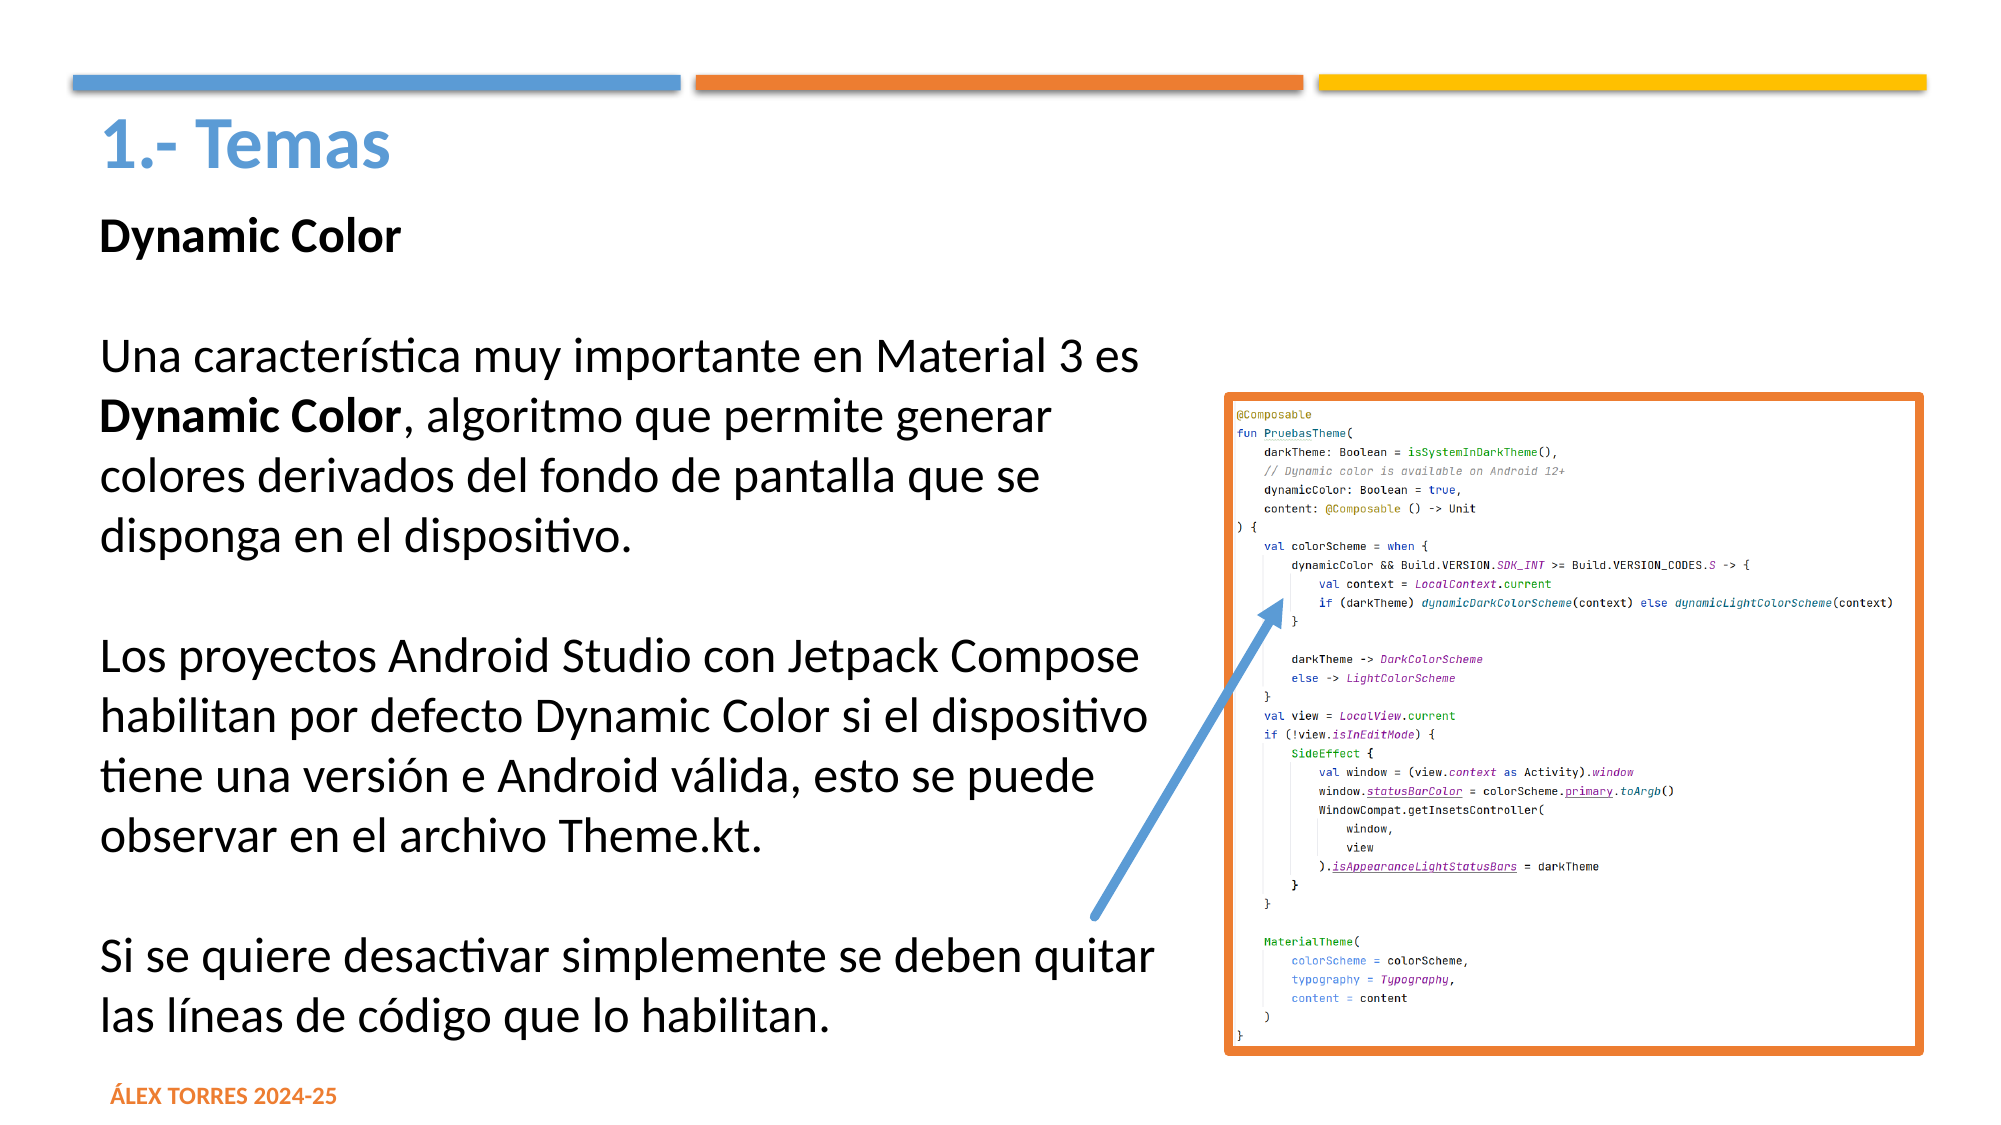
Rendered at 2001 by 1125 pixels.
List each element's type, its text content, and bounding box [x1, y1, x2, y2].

text_box 1.- Temas [85, 78, 1915, 188]
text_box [1093, 597, 1284, 918]
picture [1232, 400, 1916, 1047]
text_box Dynamic Color Una característica muy importante en Material 3 es Dynamic Color, algoritmo que permite generar colores derivados del fondo de pantalla que se disponga en el dispositivo. Los proyectos Android Studio con Jetpack Compose habilitan por defecto Dynamic Color si el dispositivo tiene una versión e Android válida, esto se puede observar en el archivo Theme.kt. Si se quiere desactivar simplemente se deben quitar las líneas de código que lo habilitan. [85, 187, 1225, 1072]
